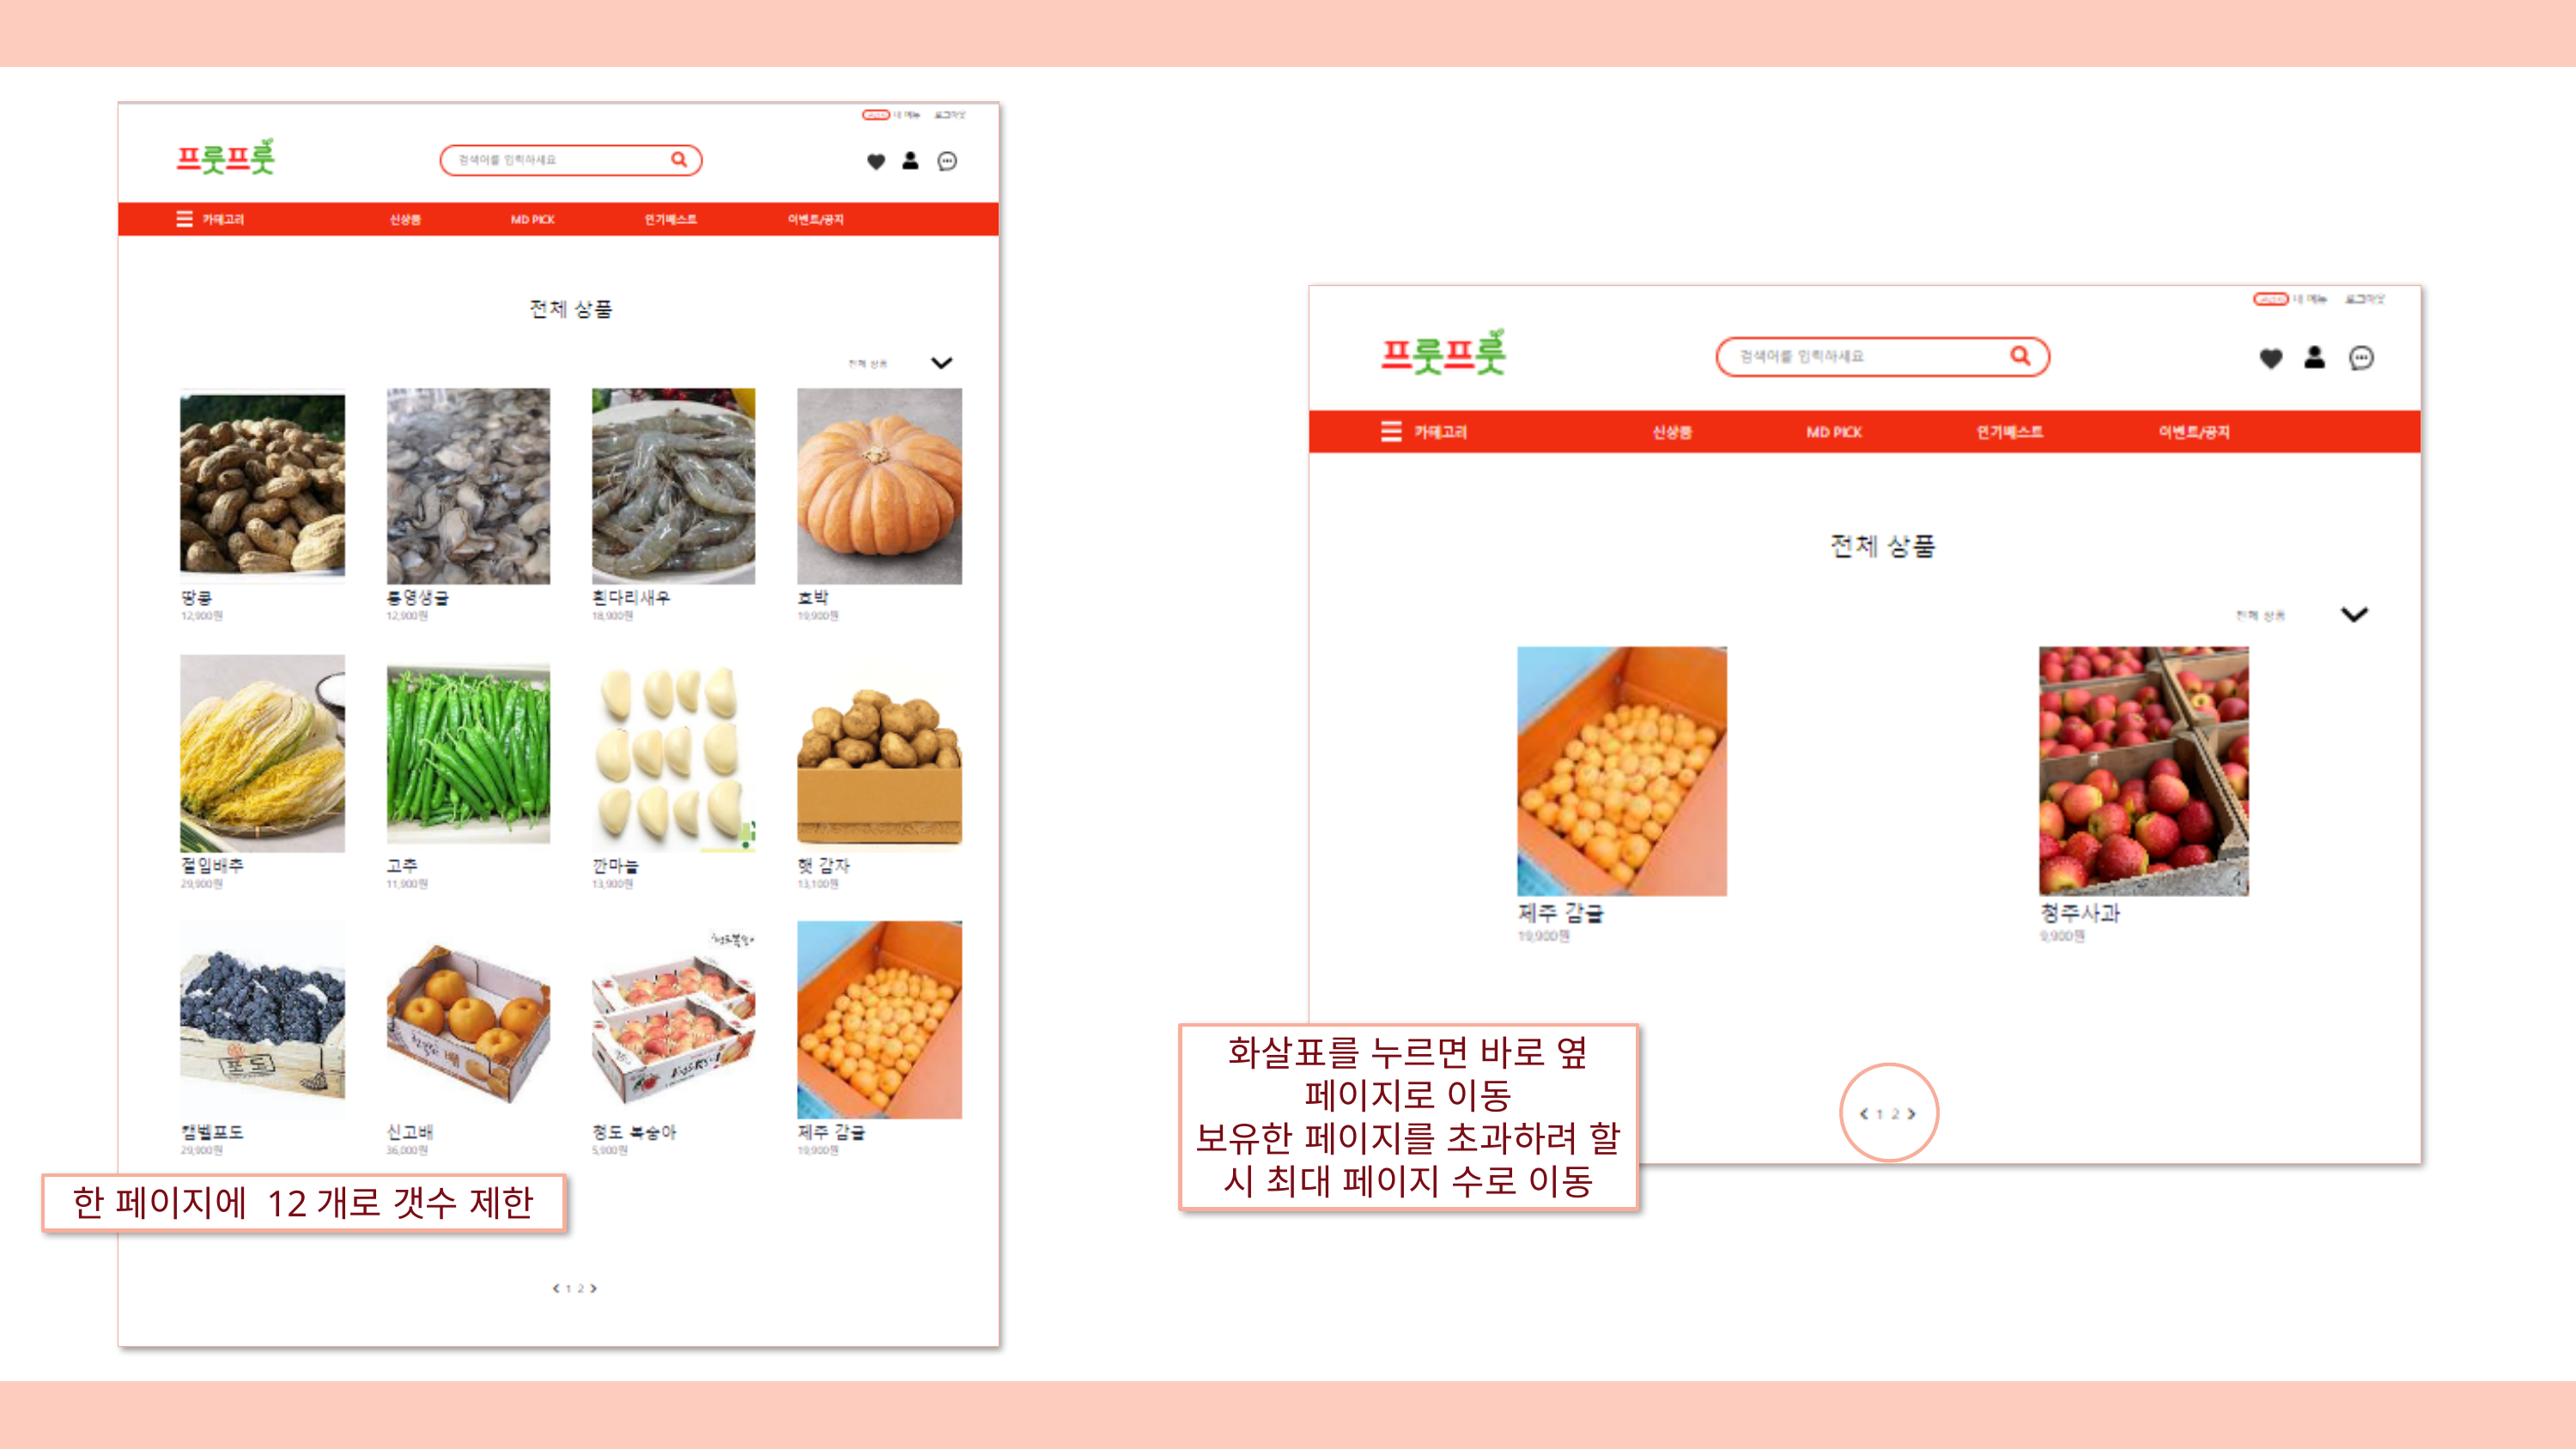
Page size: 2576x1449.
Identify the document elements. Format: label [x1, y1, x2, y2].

picture [118, 101, 1000, 1347]
picture [1309, 284, 2421, 1164]
text_box [0, 66, 2576, 1382]
